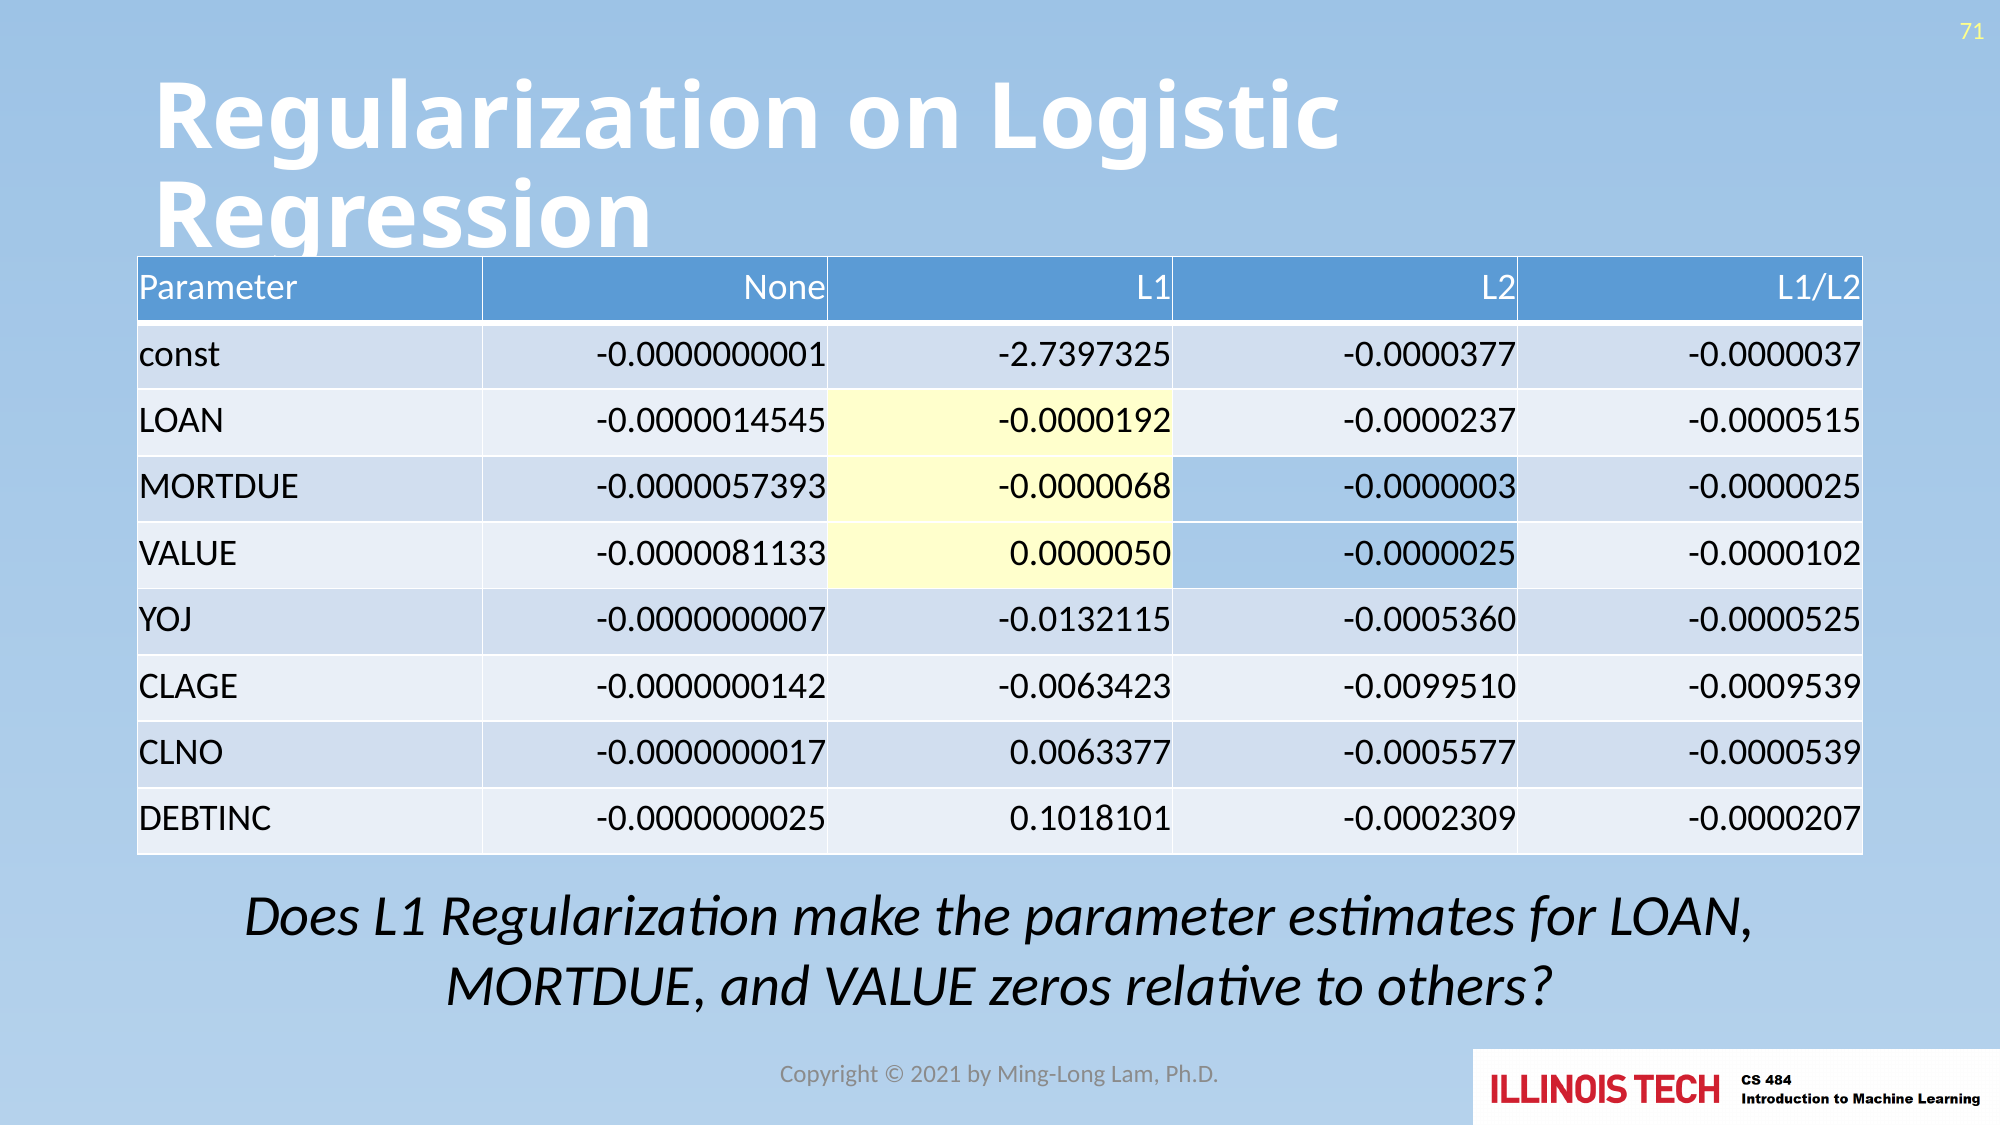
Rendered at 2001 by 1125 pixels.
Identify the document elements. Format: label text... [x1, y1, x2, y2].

table_header Parameter [138, 257, 482, 320]
text_box Does L1 Regularization make the parameter estimates for LOAN, MORTDUE, and VALUE zeros relative to others? [126, 870, 1874, 1025]
table_cell -0.0000192 [828, 390, 1172, 455]
table_cell -0.0000014545 [483, 390, 827, 455]
table_header L2 [1173, 257, 1517, 320]
table_cell -0.0000081133 [483, 523, 827, 588]
table_cell -0.0099510 [1173, 656, 1517, 720]
table_cell -0.0000000017 [483, 722, 827, 787]
picture [1473, 1049, 2000, 1125]
table_cell YOJ [138, 589, 482, 654]
table_cell -0.0009539 [1518, 656, 1862, 720]
table_cell -0.0000515 [1518, 390, 1862, 455]
table_cell VALUE [138, 523, 482, 588]
table_cell -0.0000025 [1173, 523, 1517, 588]
table_cell -0.0000003 [1173, 457, 1517, 521]
slide_number 71 [1550, 0, 2000, 60]
table_cell -0.0000025 [1518, 457, 1862, 521]
table_cell 0.0063377 [828, 722, 1172, 787]
table_cell -0.0000000142 [483, 656, 827, 720]
table_cell -0.0005577 [1173, 722, 1517, 787]
table_cell -2.7397325 [828, 326, 1172, 388]
table_header None [483, 257, 827, 320]
table_cell -0.0000000025 [483, 789, 827, 853]
table_cell const [138, 326, 482, 388]
table_header L1 [828, 257, 1172, 320]
table_cell -0.0005360 [1173, 589, 1517, 654]
table_cell CLAGE [138, 656, 482, 720]
table_cell -0.0000057393 [483, 457, 827, 521]
title Regularization on Logistic Regression [137, 59, 1863, 256]
table_cell -0.0000000007 [483, 589, 827, 654]
table_cell -0.0063423 [828, 656, 1172, 720]
table_cell CLNO [138, 722, 482, 787]
table_cell -0.0000377 [1173, 326, 1517, 388]
table_cell -0.0000525 [1518, 589, 1862, 654]
table_cell -0.0000068 [828, 457, 1172, 521]
table_cell -0.0000539 [1518, 722, 1862, 787]
footer Copyright © 2021 by Ming-Long Lam, Ph.D. [662, 1042, 1338, 1103]
table_cell -0.0002309 [1173, 789, 1517, 853]
table_cell MORTDUE [138, 457, 482, 521]
table_cell 0.0000050 [828, 523, 1172, 588]
table_cell -0.0000037 [1518, 326, 1862, 388]
table_cell LOAN [138, 390, 482, 455]
table_cell DEBTINC [138, 789, 482, 853]
table_cell 0.1018101 [828, 789, 1172, 853]
table_header L1/L2 [1518, 257, 1862, 320]
table_cell -0.0000207 [1518, 789, 1862, 853]
table_cell -0.0000102 [1518, 523, 1862, 588]
table_cell -0.0000237 [1173, 390, 1517, 455]
table_cell -0.0000000001 [483, 326, 827, 388]
table_cell -0.0132115 [828, 589, 1172, 654]
